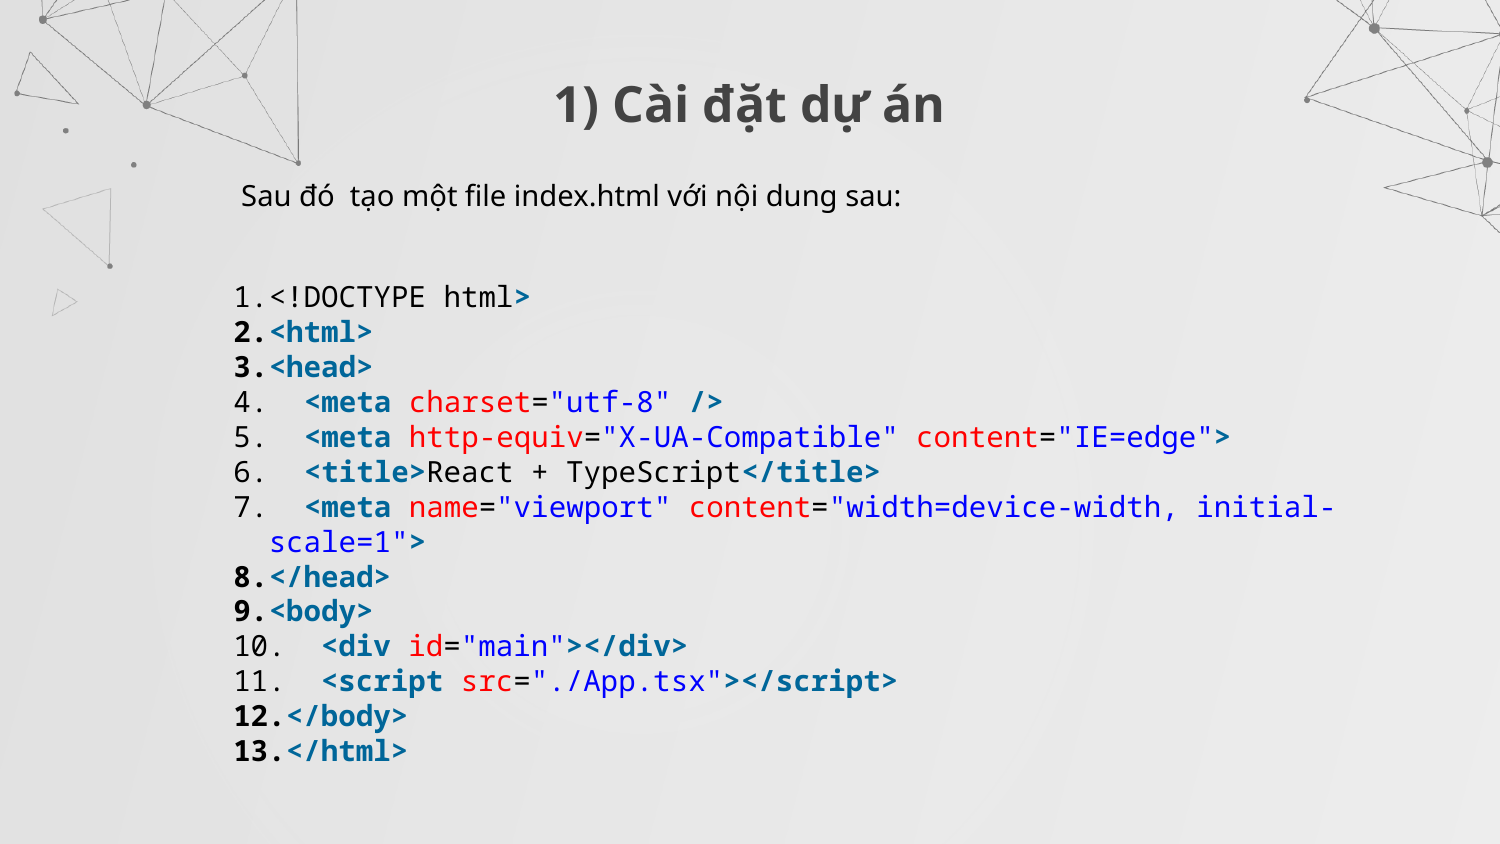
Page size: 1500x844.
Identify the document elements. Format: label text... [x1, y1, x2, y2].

text_box <!DOCTYPE html> <html> <head> <meta charset="utf-8" /> <meta http-equiv="X-UA-Compatible" content="IE=edge"> <title>React + TypeScript</title> <meta name="viewport" content="width=device-width, initial-scale=1"> </head> <body> <div id="main"></div> <script src="./App.tsx"></script> </body> </html> [218, 270, 1360, 775]
title 1) Cài đặt dự án [322, 57, 1178, 170]
picture [0, 0, 1500, 844]
text_box Sau đó tạo một file index.html với nội dung sau: [226, 170, 1267, 220]
